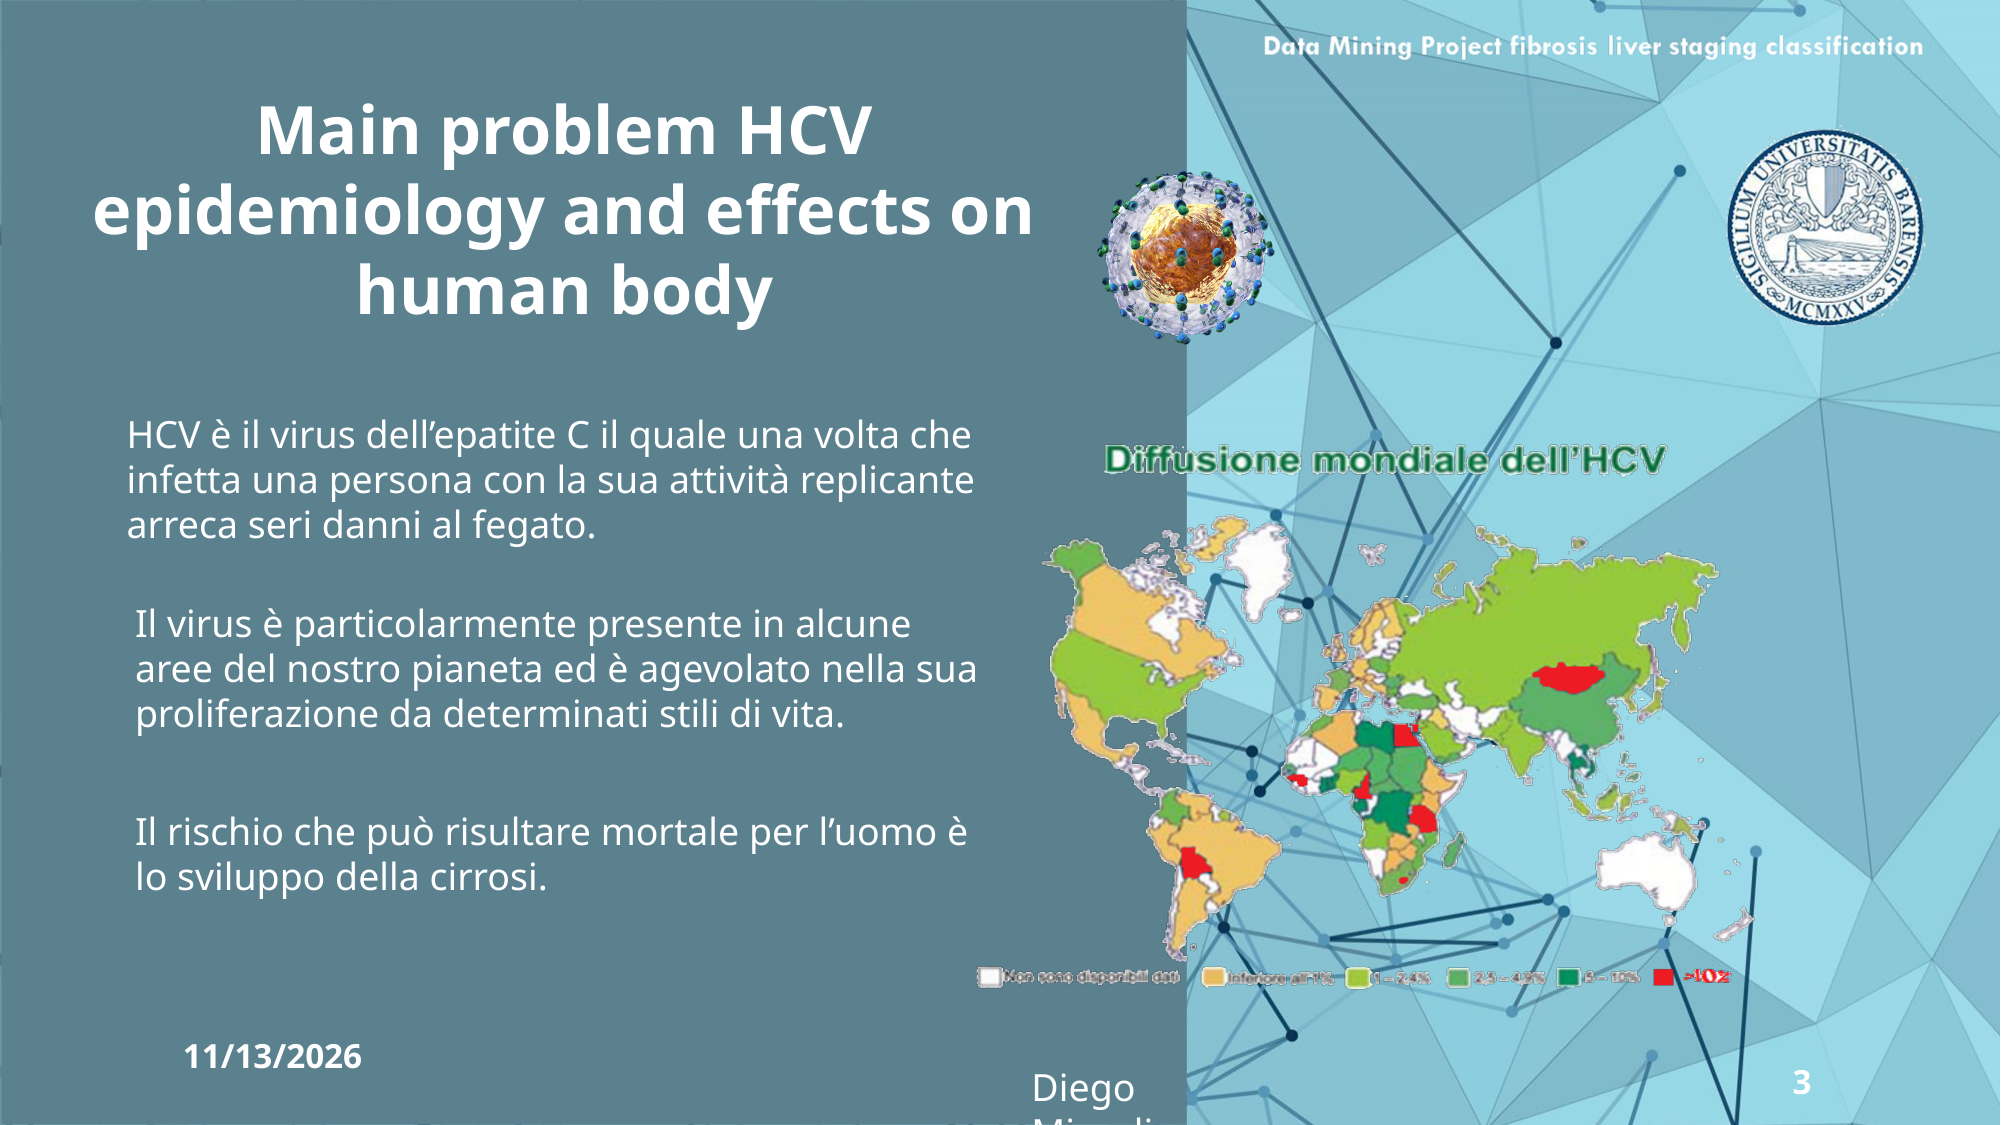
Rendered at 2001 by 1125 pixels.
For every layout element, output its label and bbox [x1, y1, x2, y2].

picture [963, 403, 1828, 1022]
picture [1065, 151, 1307, 393]
text_box [0, 0, 2000, 1125]
